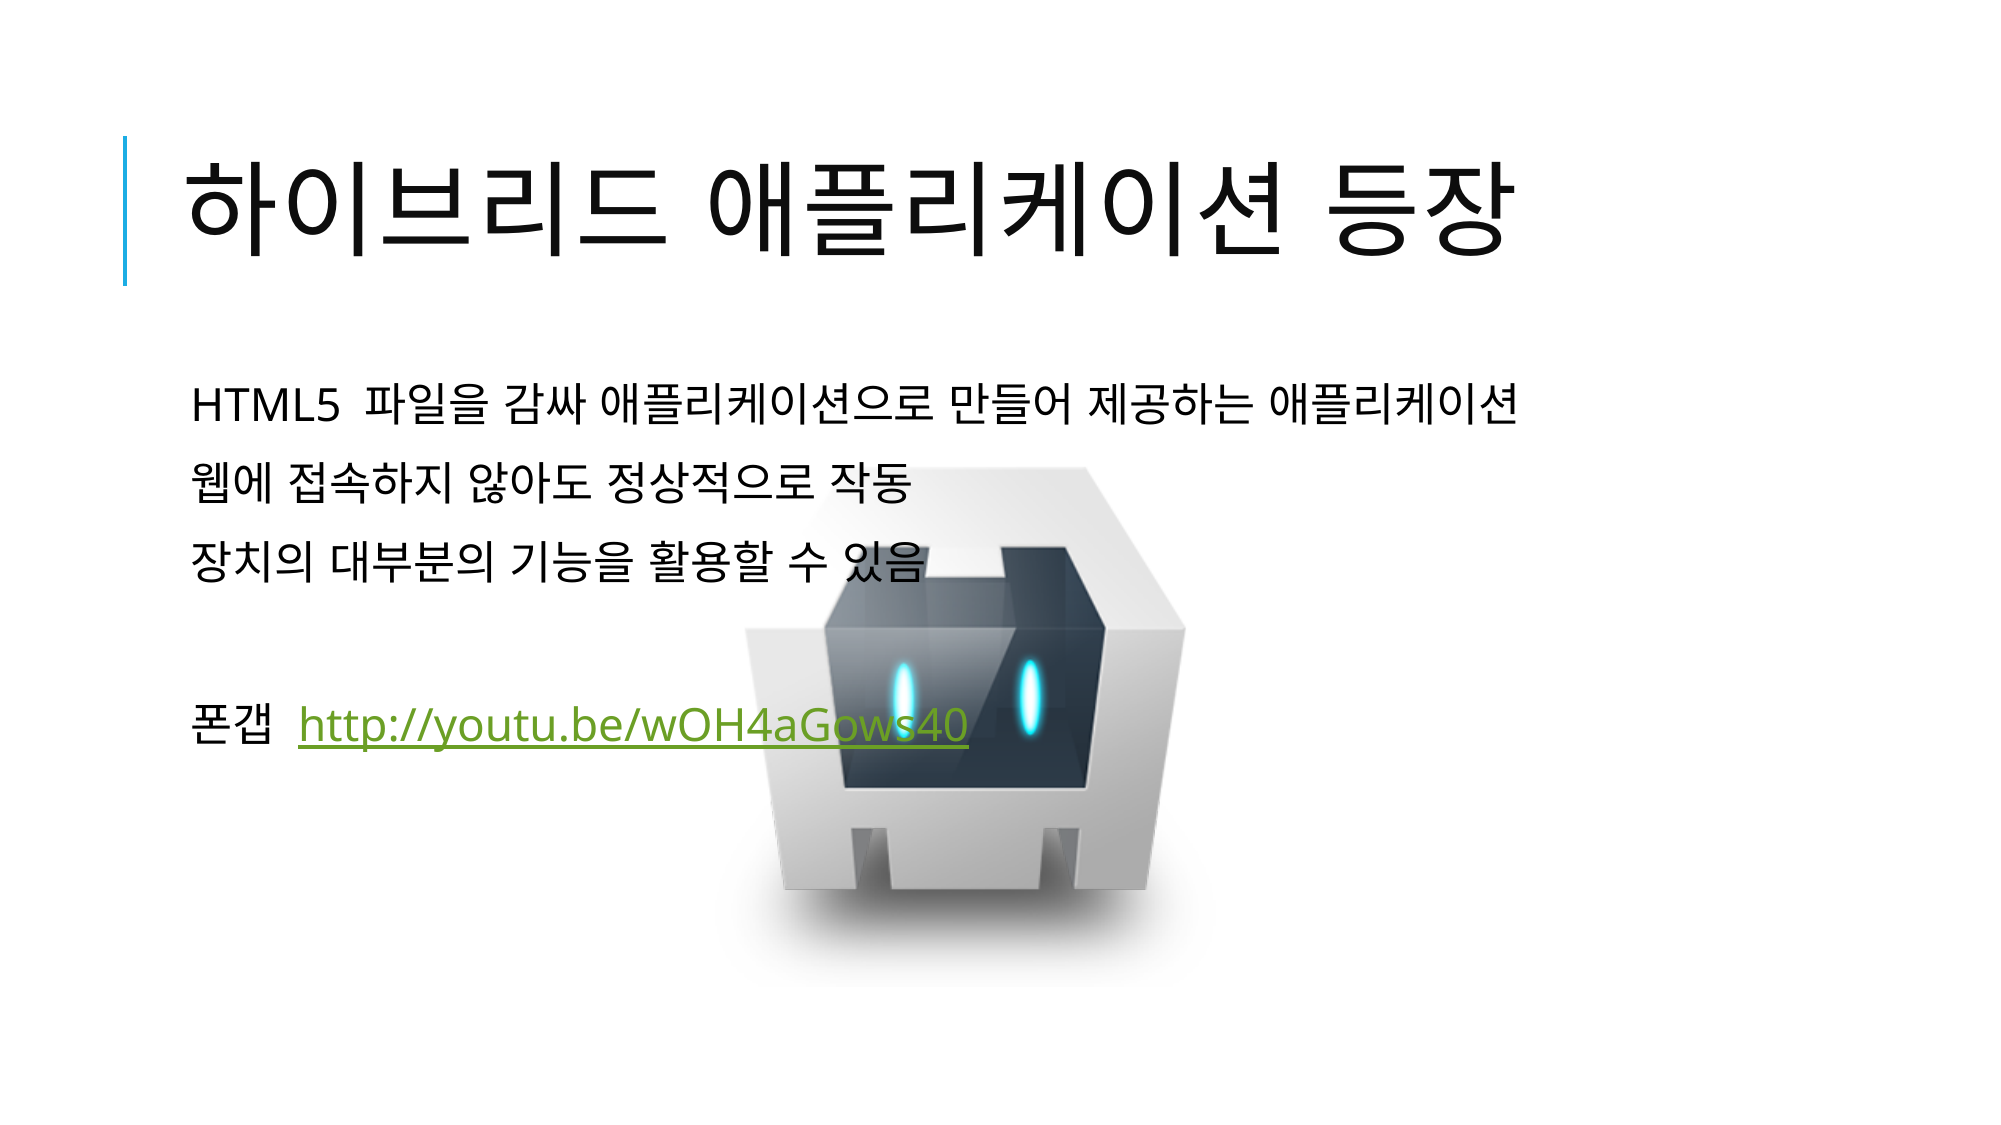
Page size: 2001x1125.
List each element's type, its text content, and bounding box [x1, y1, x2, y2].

text_box HTML5 파일을 감싸 애플리케이션으로 만들어 제공하는 애플리케이션 웹에 접속하지 않아도 정상적으로 작동 장치의 대부분의 기능을 활용할 수 있음 폰갭 http://youtu.be/wOH4aGows40 [167, 374, 1763, 1035]
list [714, 423, 1216, 987]
title 하이브리드 애플리케이션 등장 [168, 96, 1763, 342]
